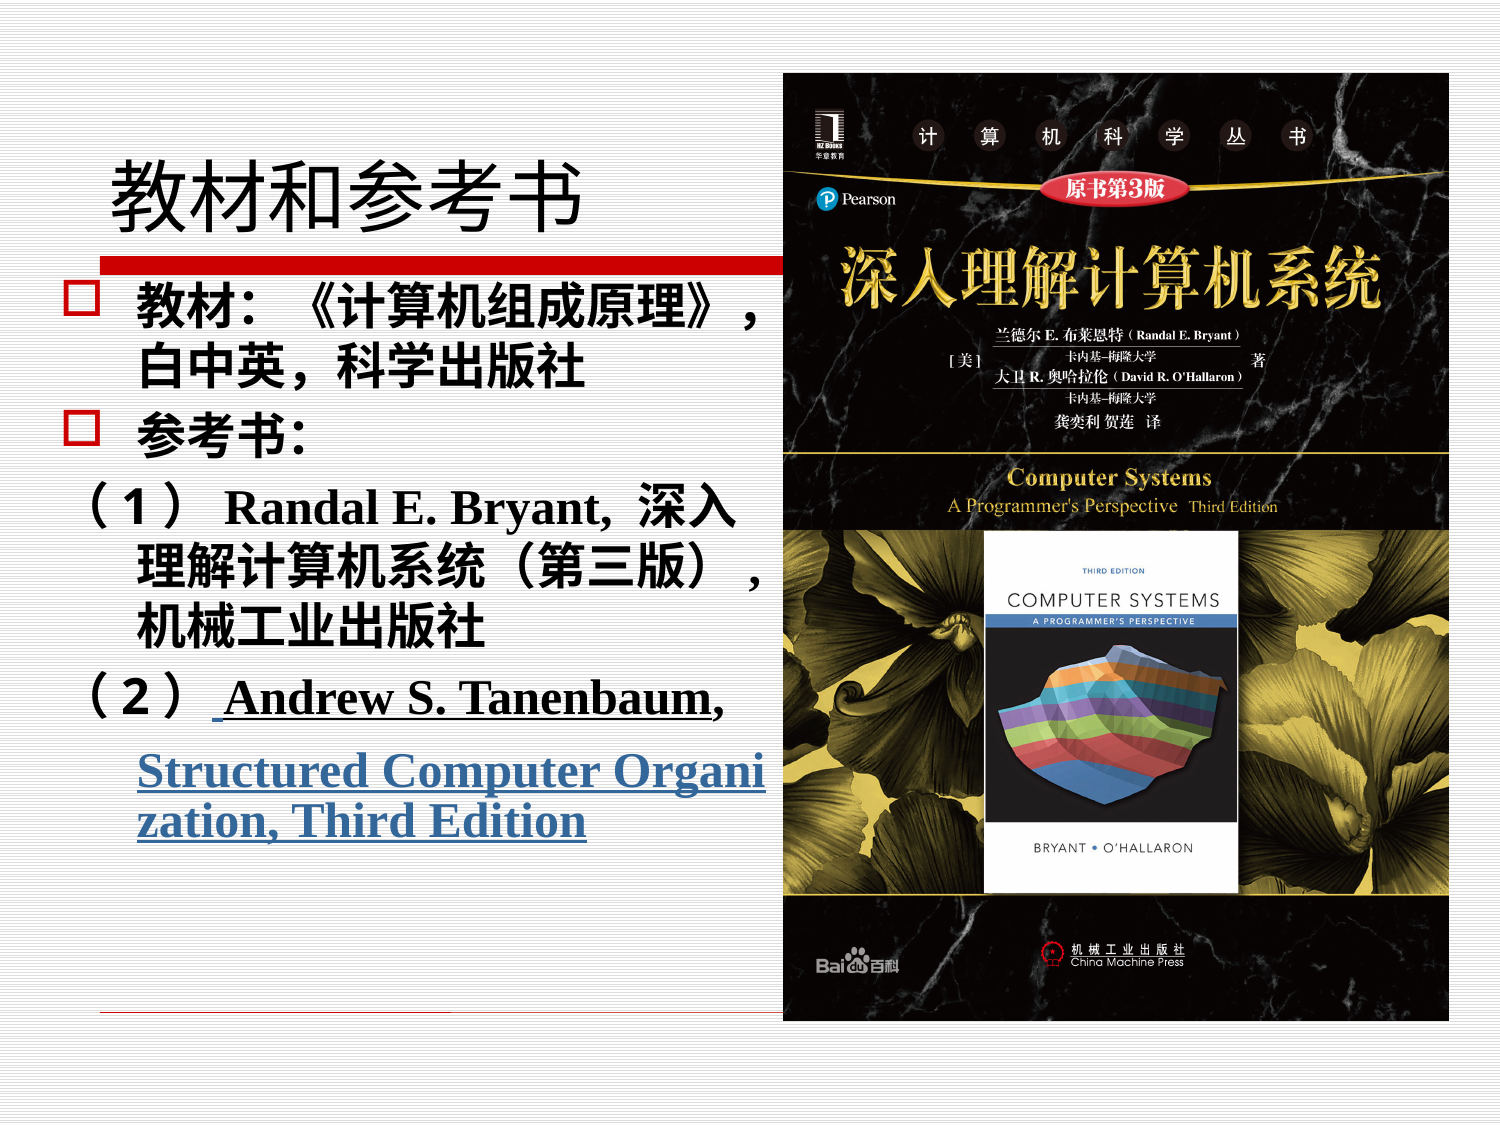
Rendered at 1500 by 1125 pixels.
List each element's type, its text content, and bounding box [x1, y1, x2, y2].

list 教材：《计算机组成原理》，白中英，科学出版社 参考书： （1）Randal E. Bryant, 深入理解计算机系统（第三版）,机械工业出版社 （2） Andrew S. Tanenbaum, Structured Computer Organization, Third Edition [44, 266, 785, 1048]
picture [783, 72, 1449, 1022]
title 教材和参考书 [93, 49, 1407, 250]
